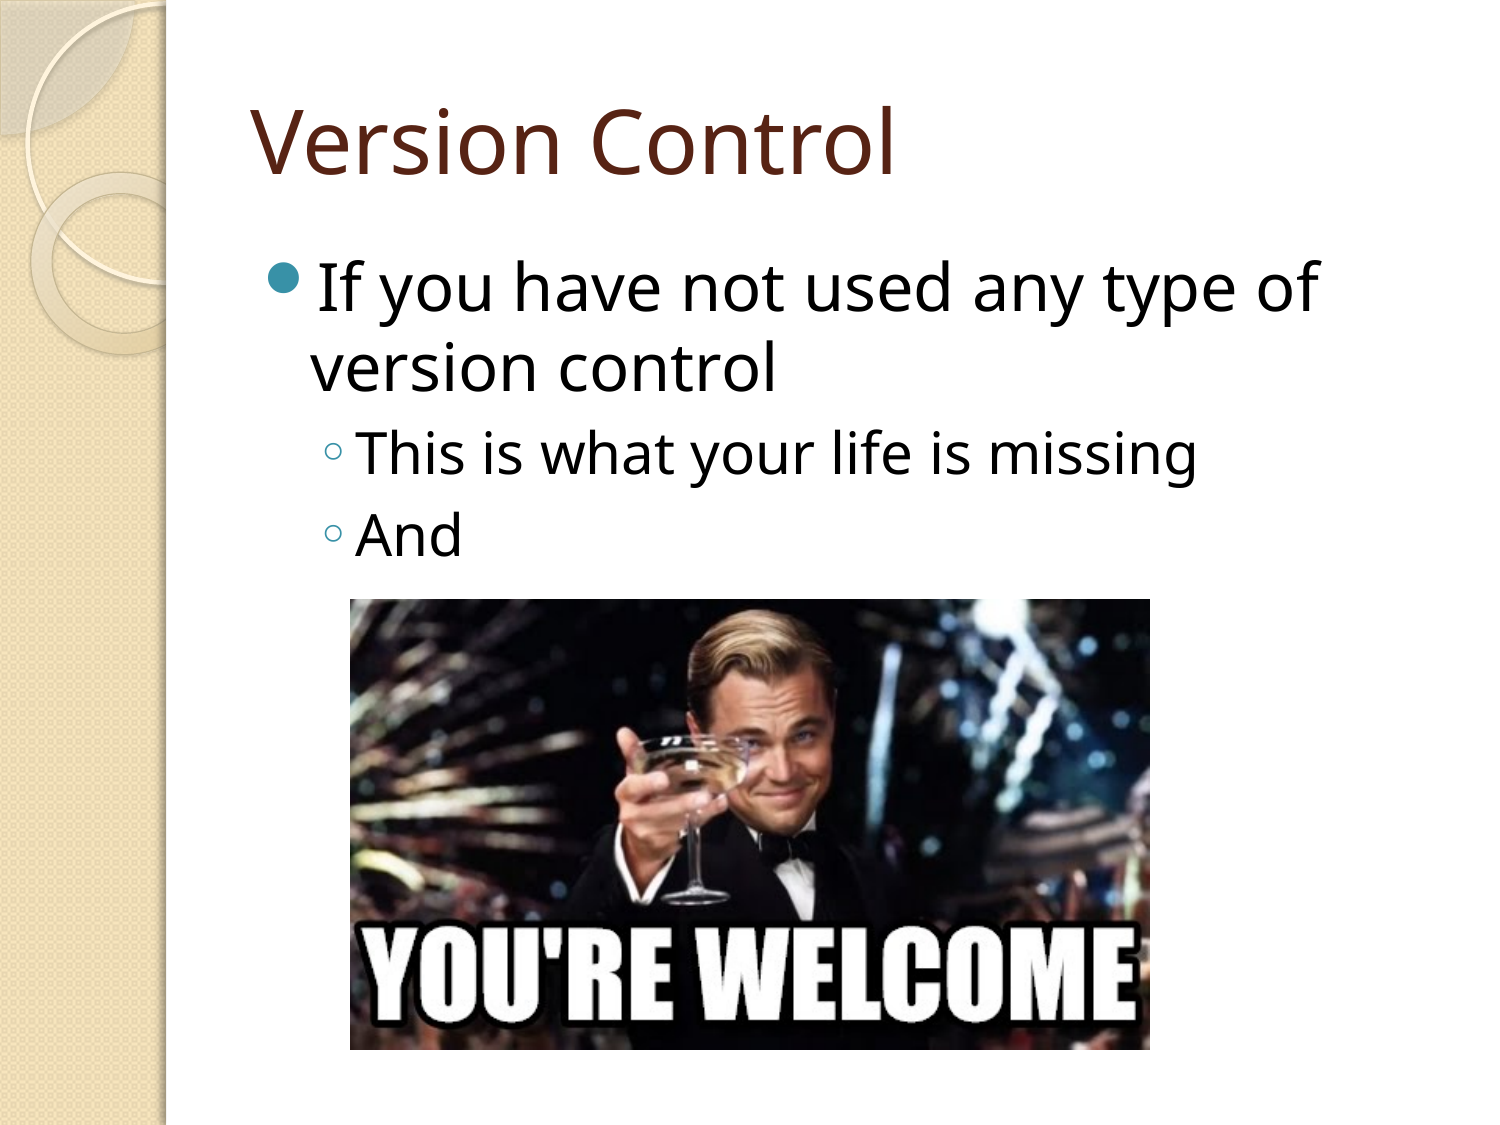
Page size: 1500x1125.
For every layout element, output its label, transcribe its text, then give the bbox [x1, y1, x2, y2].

title Version Control [235, 45, 1466, 233]
list If you have not used any type of version control This is what your life is missing And [235, 237, 1466, 1025]
picture [349, 599, 1151, 1051]
